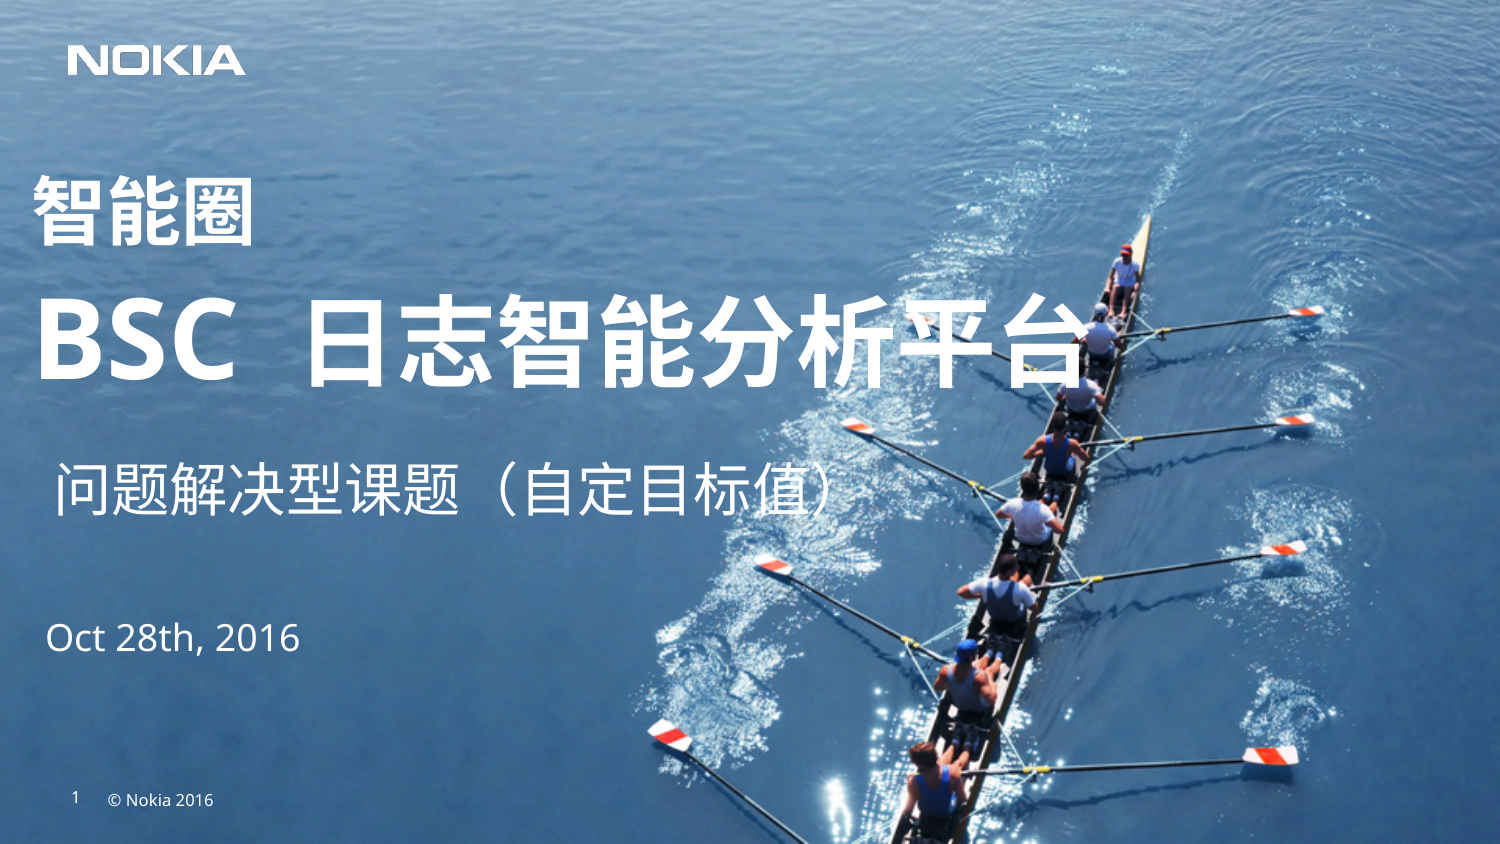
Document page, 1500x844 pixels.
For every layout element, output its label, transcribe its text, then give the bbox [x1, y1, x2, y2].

text_box 问题解决型课题（自定目标值） [53, 453, 882, 524]
list 智能圈 BSC 日志智能分析平台 [30, 163, 1395, 490]
picture [0, 0, 1500, 844]
list Oct 28th, 2016 [44, 613, 1409, 718]
